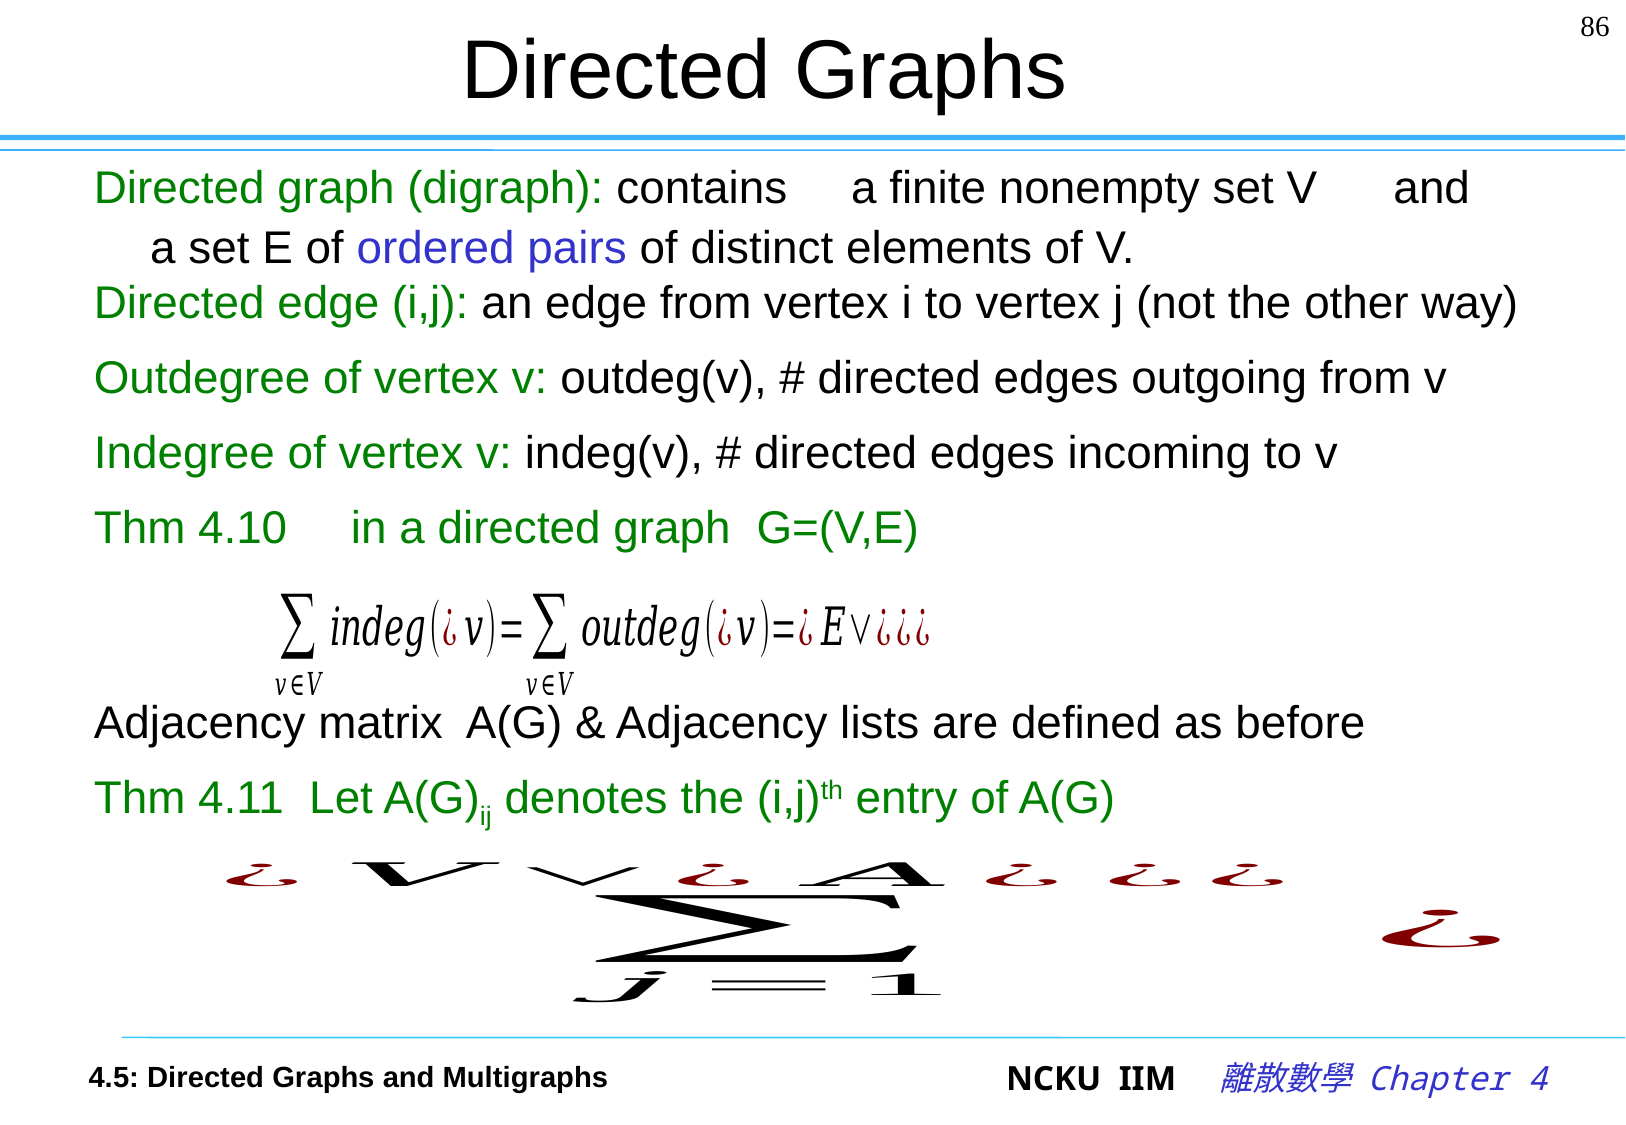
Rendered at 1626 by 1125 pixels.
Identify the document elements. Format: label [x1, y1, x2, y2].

slide_number [1490, 0, 1625, 75]
title [39, 0, 1490, 130]
text_box [73, 1051, 624, 1101]
list [78, 150, 1593, 1038]
